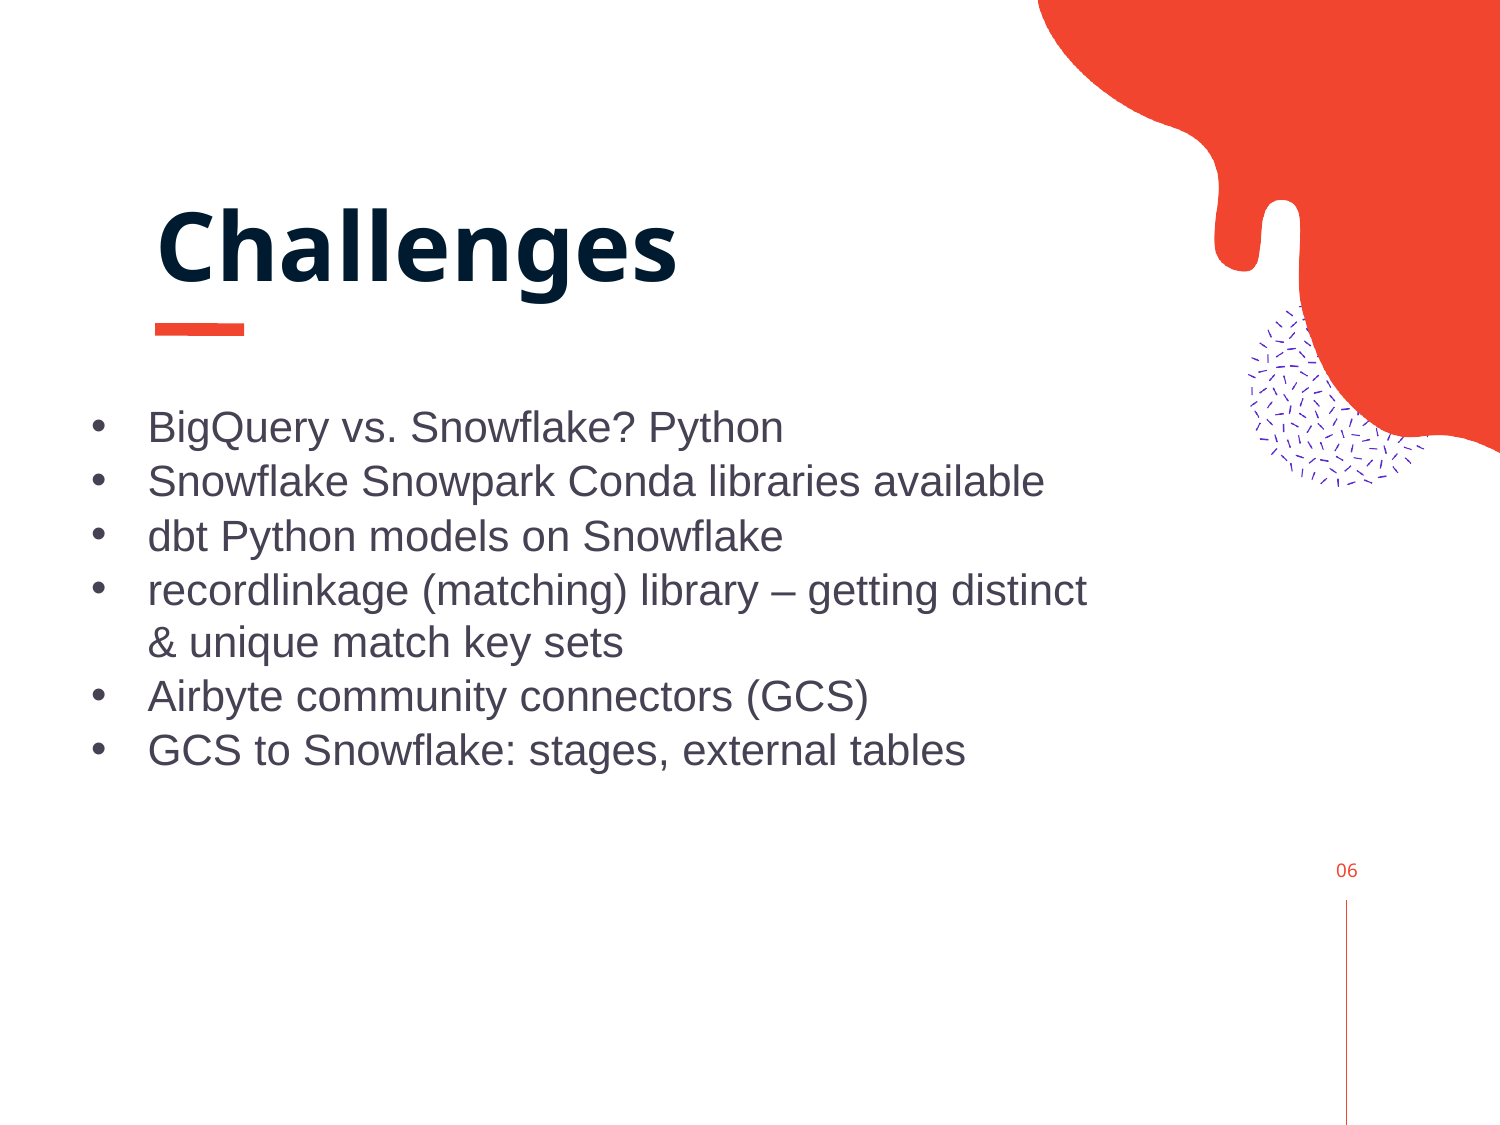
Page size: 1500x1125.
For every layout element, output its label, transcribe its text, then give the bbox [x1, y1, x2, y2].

text_box 06 [1334, 858, 1361, 882]
text_box [1037, 0, 1500, 487]
text_box BigQuery vs. Snowflake? Python Snowflake Snowpark Conda libraries available dbt Python models on Snowflake recordlinkage (matching) library – getting distinct & unique match key sets Airbyte community connectors (GCS) GCS to Snowflake: stages, external tables [91, 399, 1409, 775]
title Challenges [152, 185, 905, 302]
